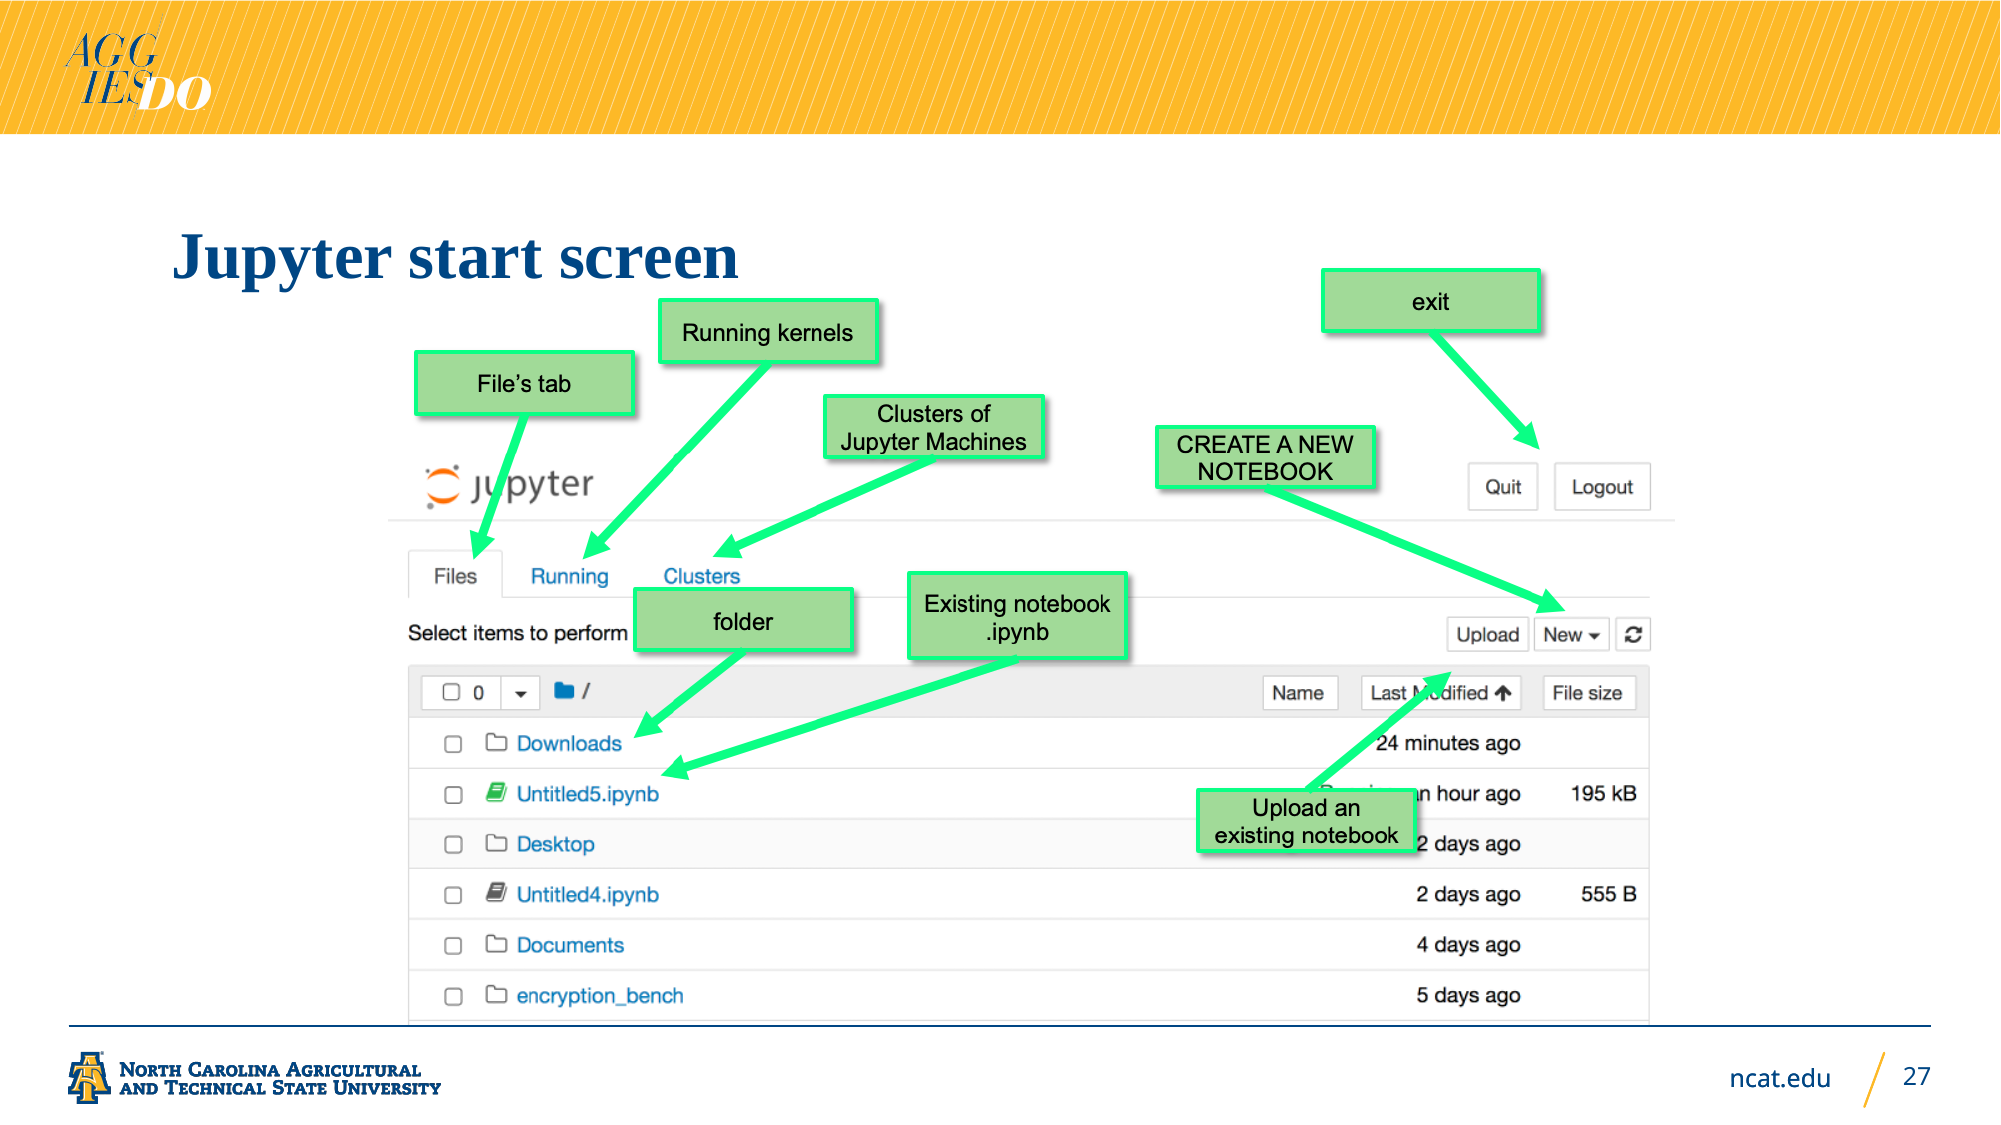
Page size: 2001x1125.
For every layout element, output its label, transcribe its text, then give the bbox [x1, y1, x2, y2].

picture [63, 13, 211, 120]
picture [68, 1051, 441, 1104]
title Jupyter start screen [156, 213, 1844, 306]
slide_number 27 [1851, 1052, 1932, 1103]
picture [388, 263, 1676, 1025]
